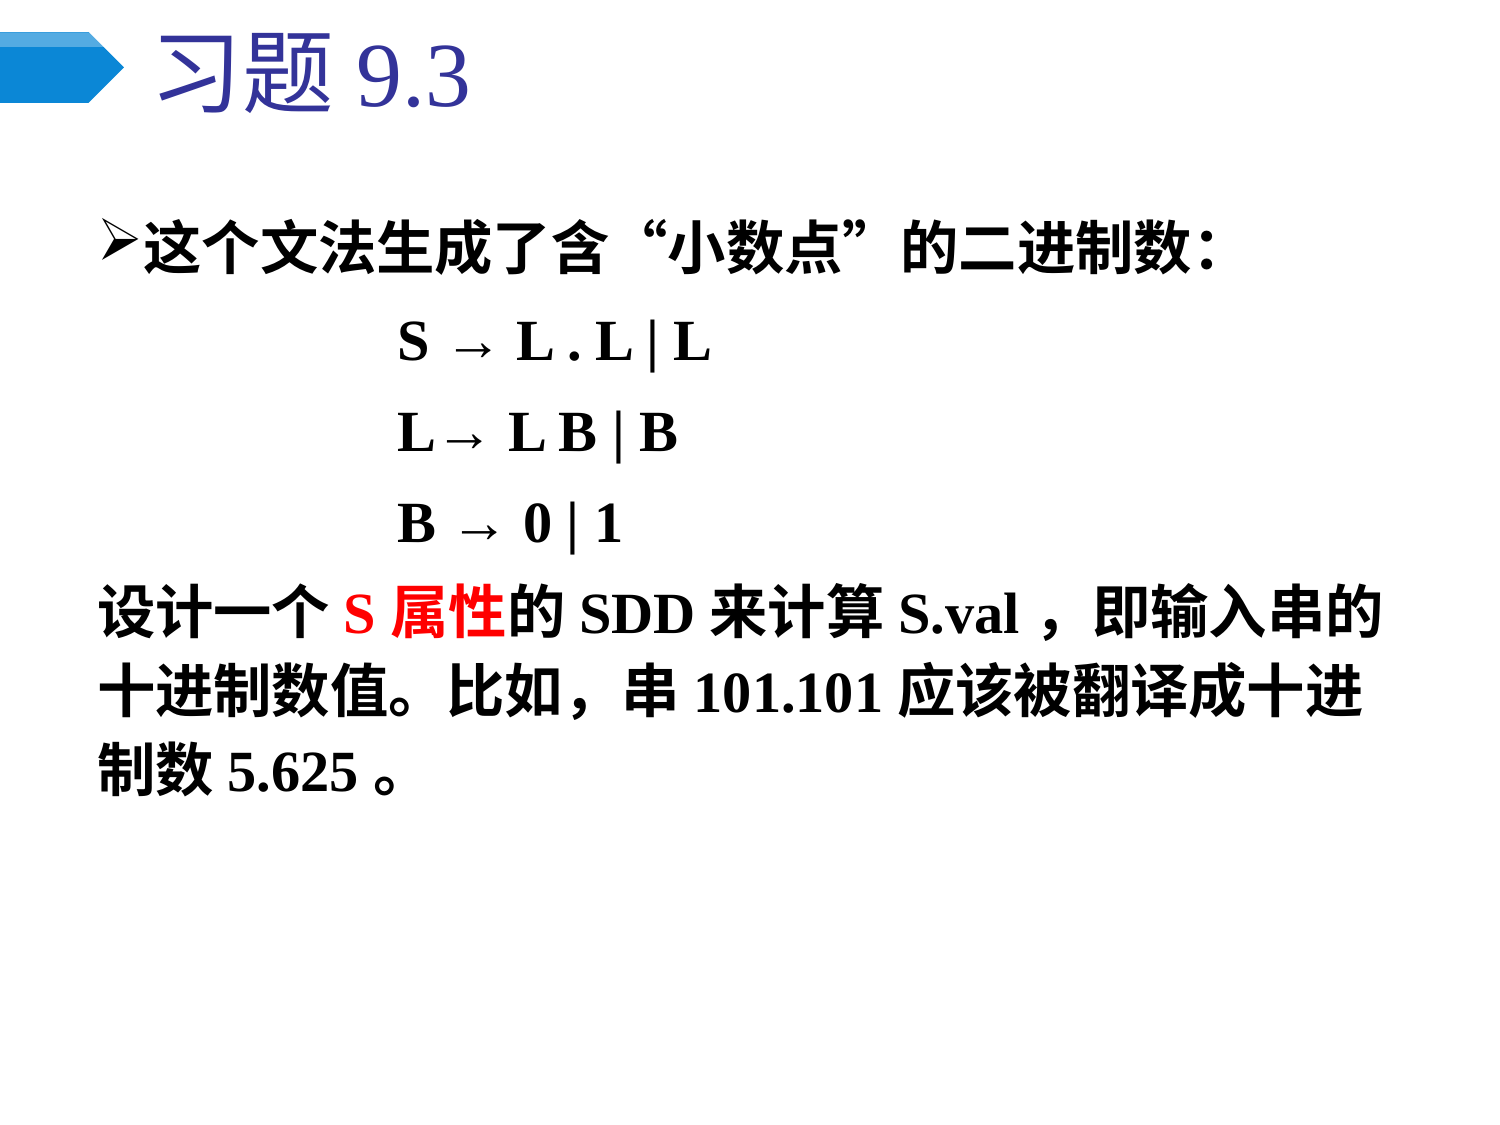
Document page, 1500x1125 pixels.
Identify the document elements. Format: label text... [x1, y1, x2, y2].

title 习题9.3 [135, 26, 1468, 132]
list 这个文法生成了含“小数点”的二进制数： S → L . L | L L→ L B | B B → 0 | 1 设计一个S属性的SDD来计算S.val，即输入串的十进制数值。比如，串101.101应该被翻译成十进制数5.625。 [82, 194, 1430, 996]
